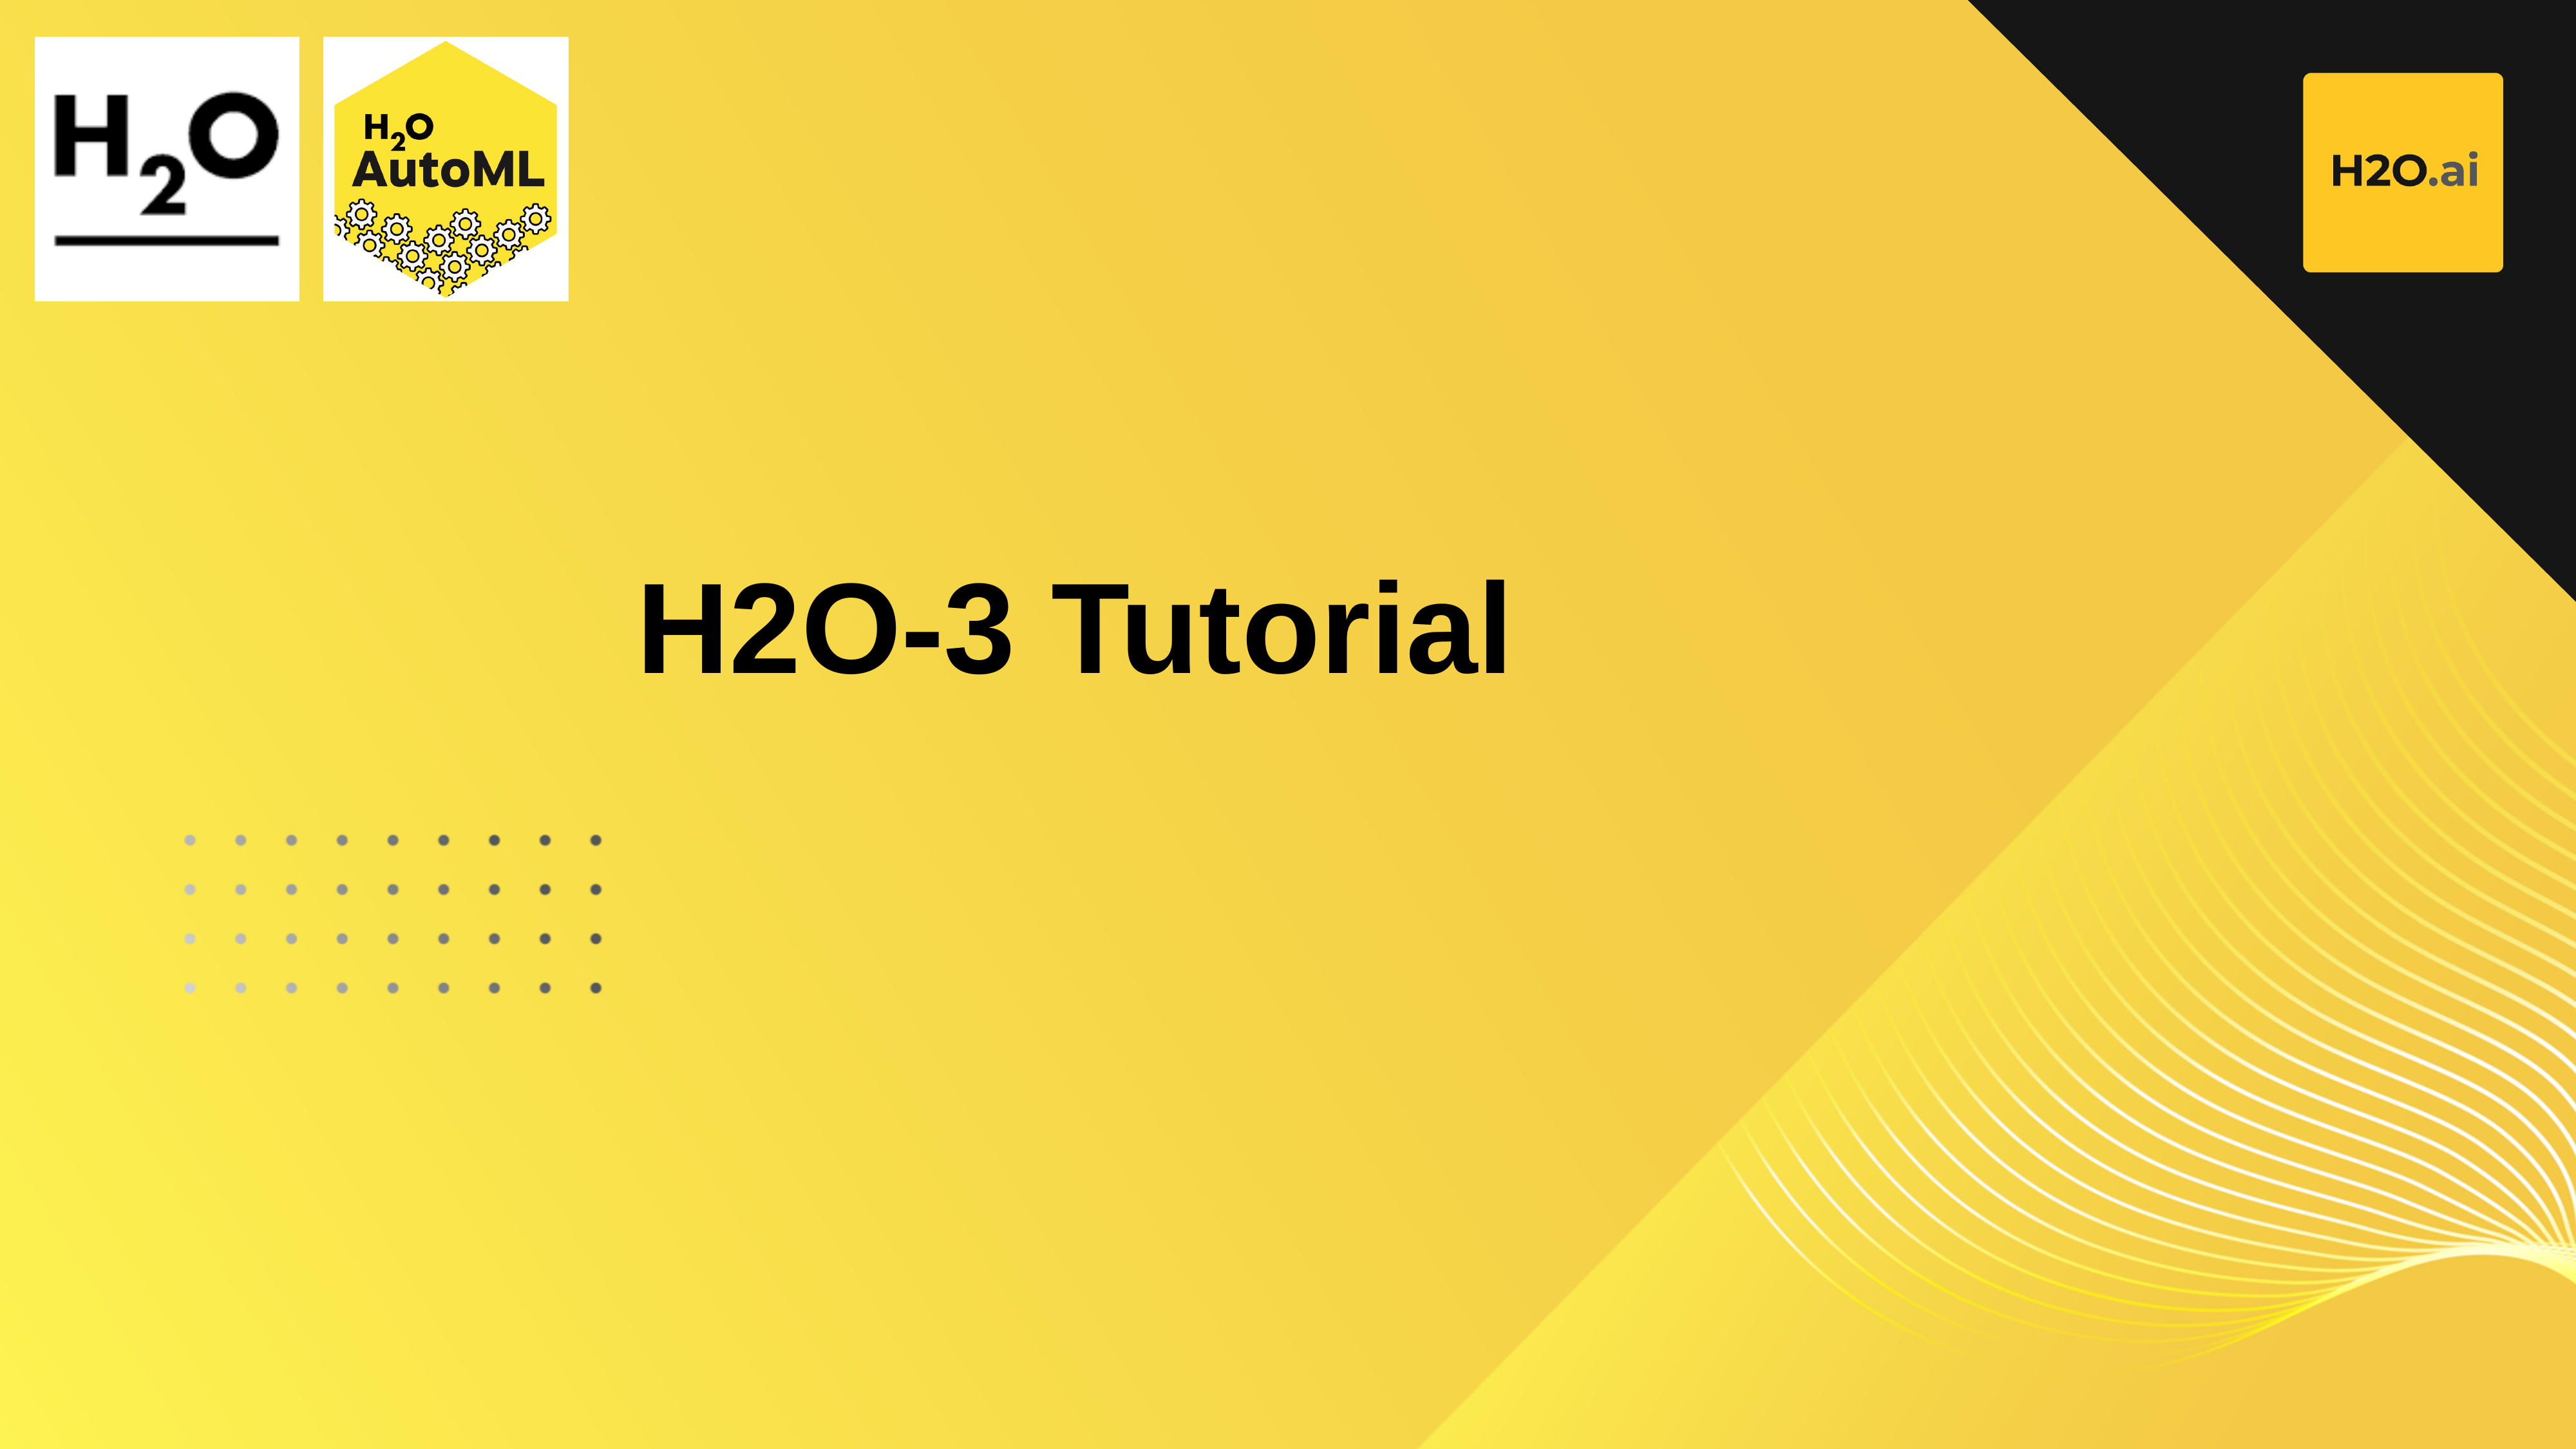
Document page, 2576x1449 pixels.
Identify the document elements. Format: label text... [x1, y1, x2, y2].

picture [0, 0, 2576, 1449]
picture [2303, 73, 2503, 272]
text_box H2O-3 Tutorial [627, 540, 1949, 705]
